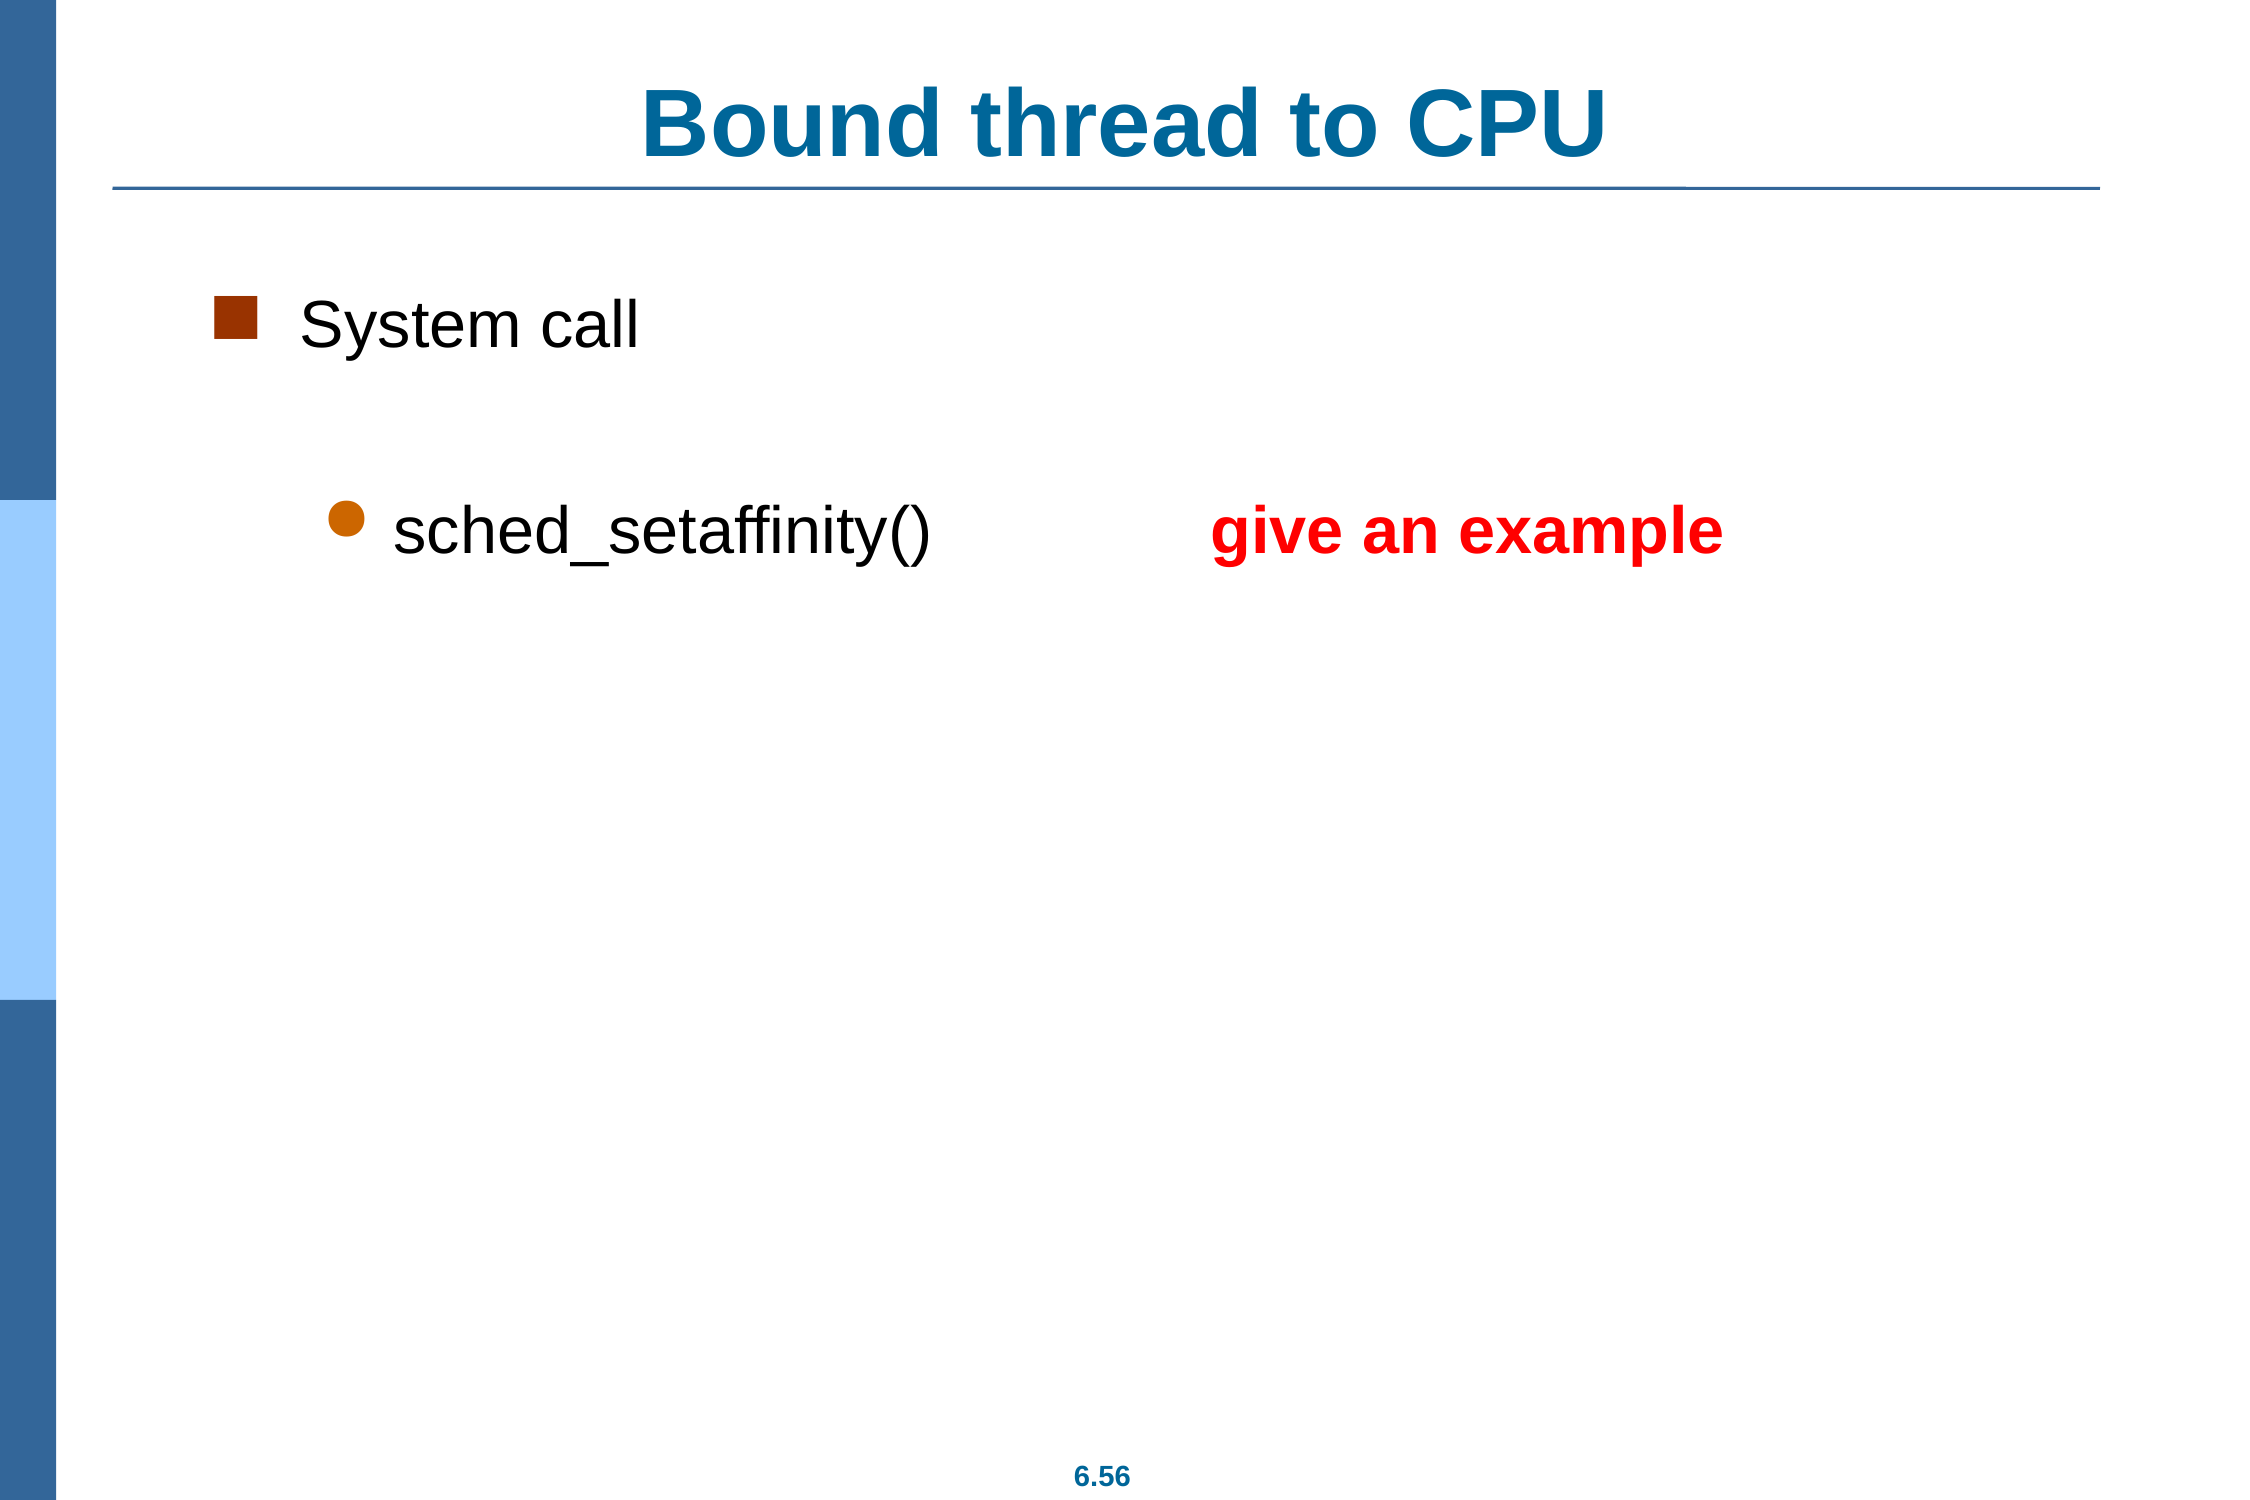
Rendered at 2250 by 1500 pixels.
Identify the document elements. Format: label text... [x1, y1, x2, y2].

list System call sched_setaffinity() give an example [198, 269, 2224, 1261]
title Bound thread to CPU [112, 60, 2138, 187]
